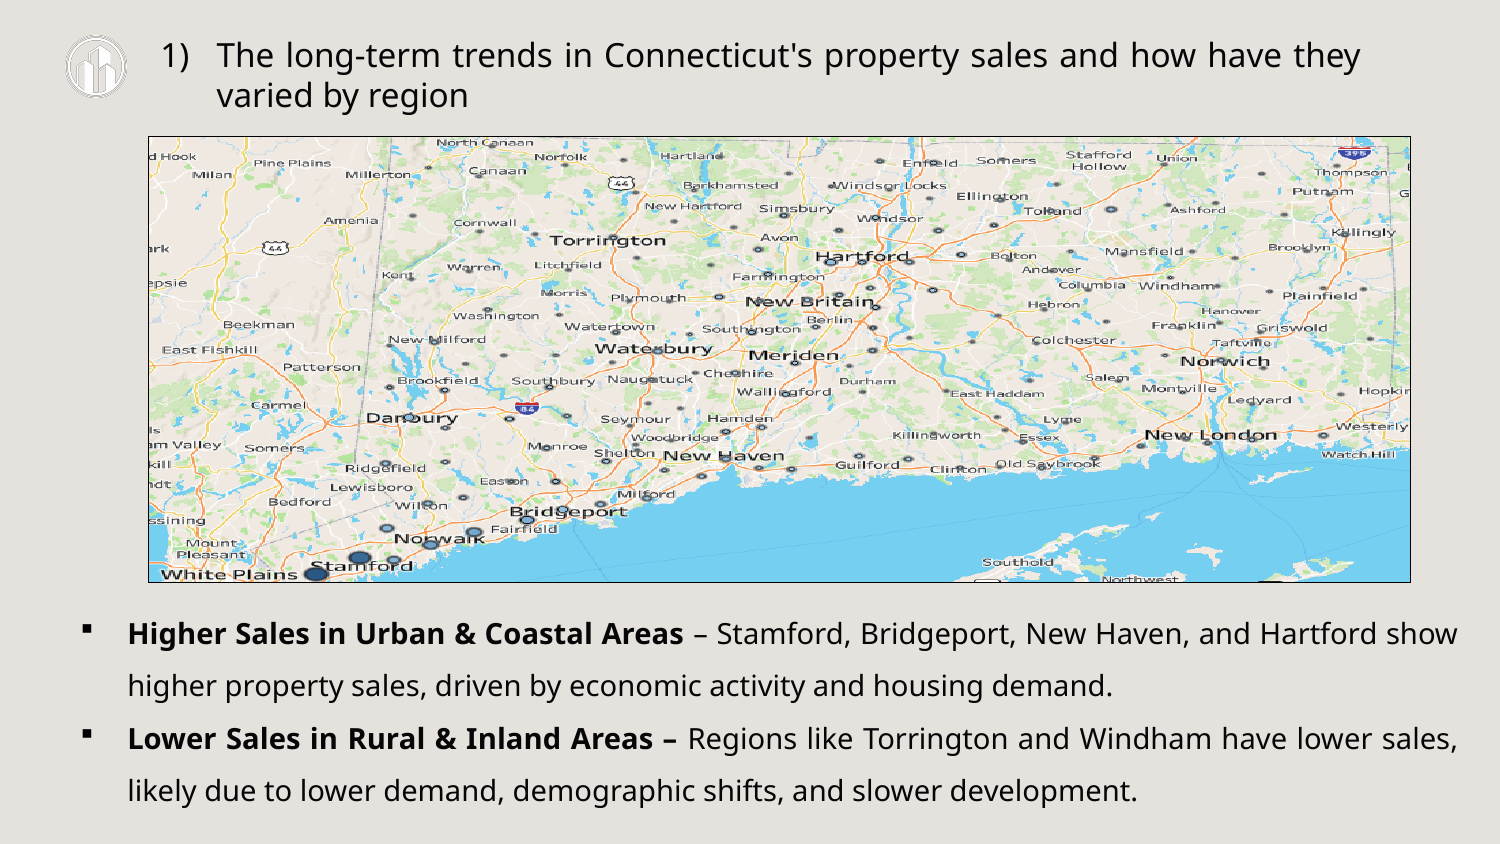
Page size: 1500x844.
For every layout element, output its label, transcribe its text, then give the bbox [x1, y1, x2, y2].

picture [147, 135, 1411, 583]
text_box Higher Sales in Urban & Coastal Areas – Stamford, Bridgeport, New Haven, and Hartford show higher property sales, driven by economic activity and housing demand. Lower Sales in Rural & Inland Areas – Regions like Torrington and Windham have lower sales, likely due to lower demand, demographic shifts, and slower development. [65, 590, 1474, 815]
text_box [65, 35, 127, 98]
text_box The long-term trends in Connecticut's property sales and how have they varied by region [160, 34, 1363, 115]
